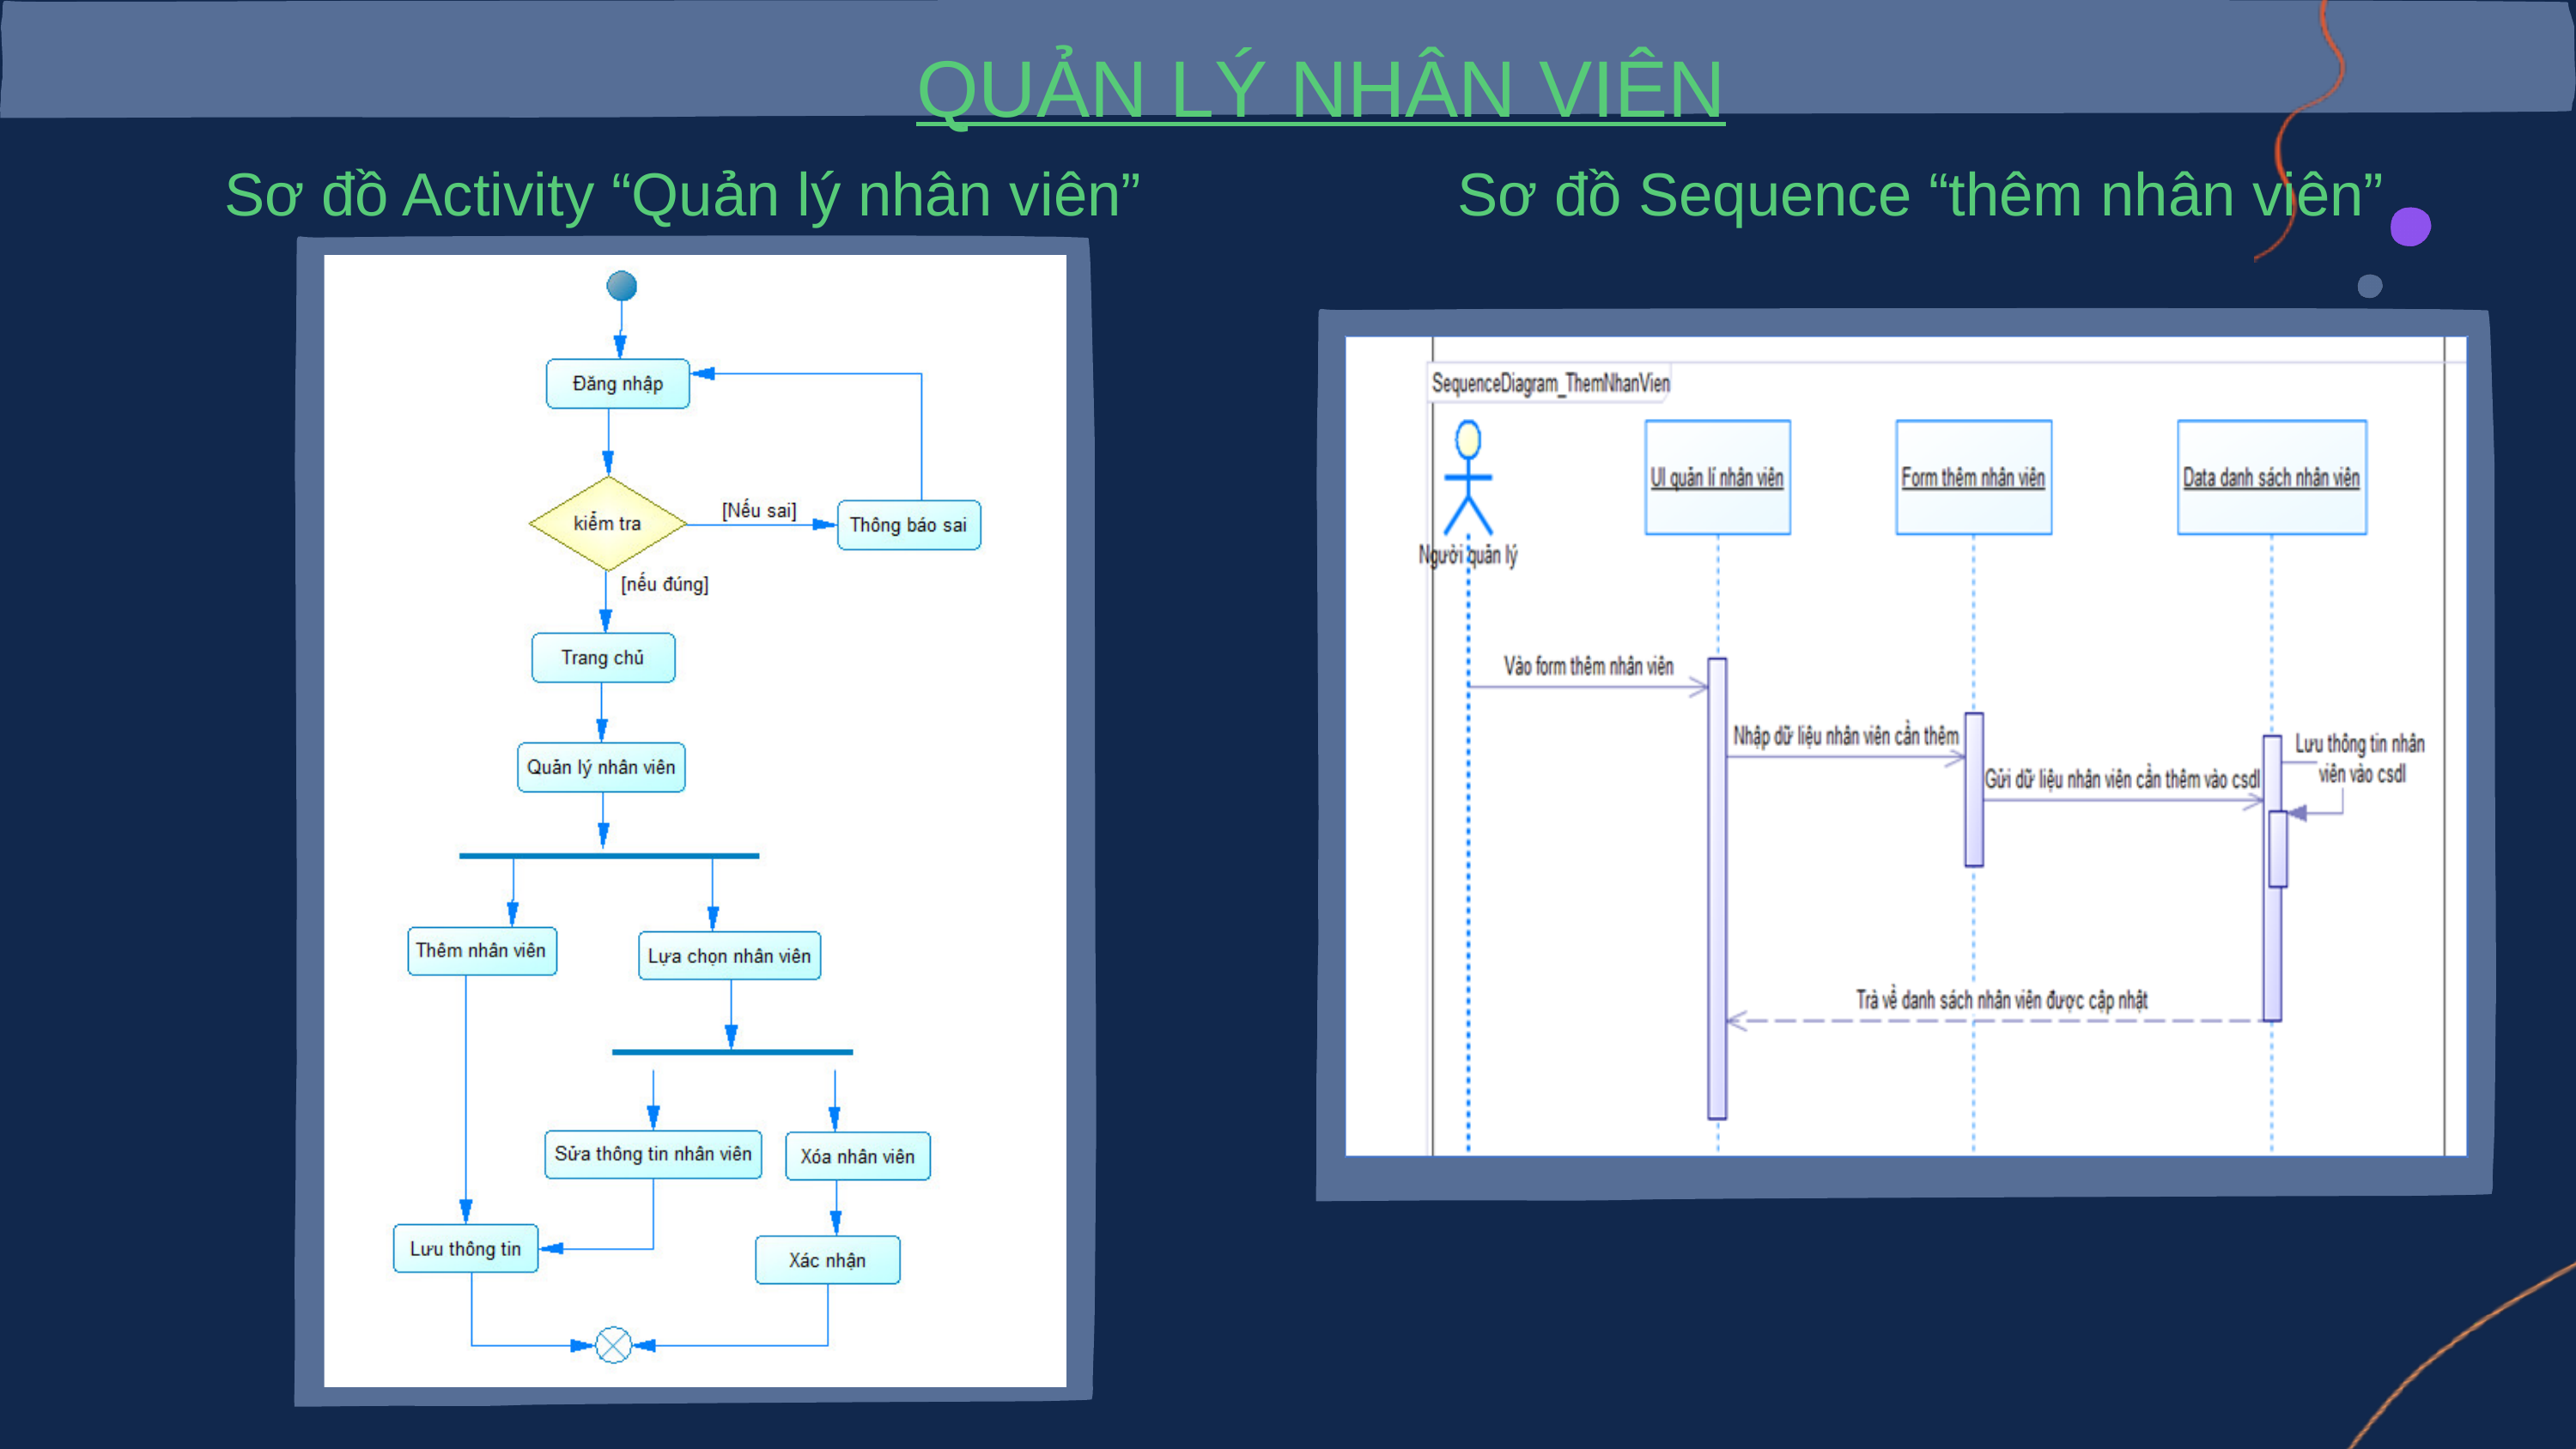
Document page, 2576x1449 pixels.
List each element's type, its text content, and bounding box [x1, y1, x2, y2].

text_box [2411, 1, 2576, 113]
picture [2254, 0, 2443, 307]
text_box [1315, 307, 2496, 1202]
picture [324, 254, 1067, 1388]
picture [2238, 1228, 2576, 1449]
text_box Sơ đồ Sequence “thêm nhân viên” [1446, 125, 2250, 228]
text_box [0, 0, 885, 118]
text_box [294, 235, 1097, 1407]
text_box QUẢN LÝ NHÂN VIÊN [885, 0, 1758, 134]
text_box [1758, 0, 2250, 114]
text_box Sơ đồ Activity “Quản lý nhân viên” [209, 125, 1157, 228]
picture [1345, 336, 2469, 1158]
